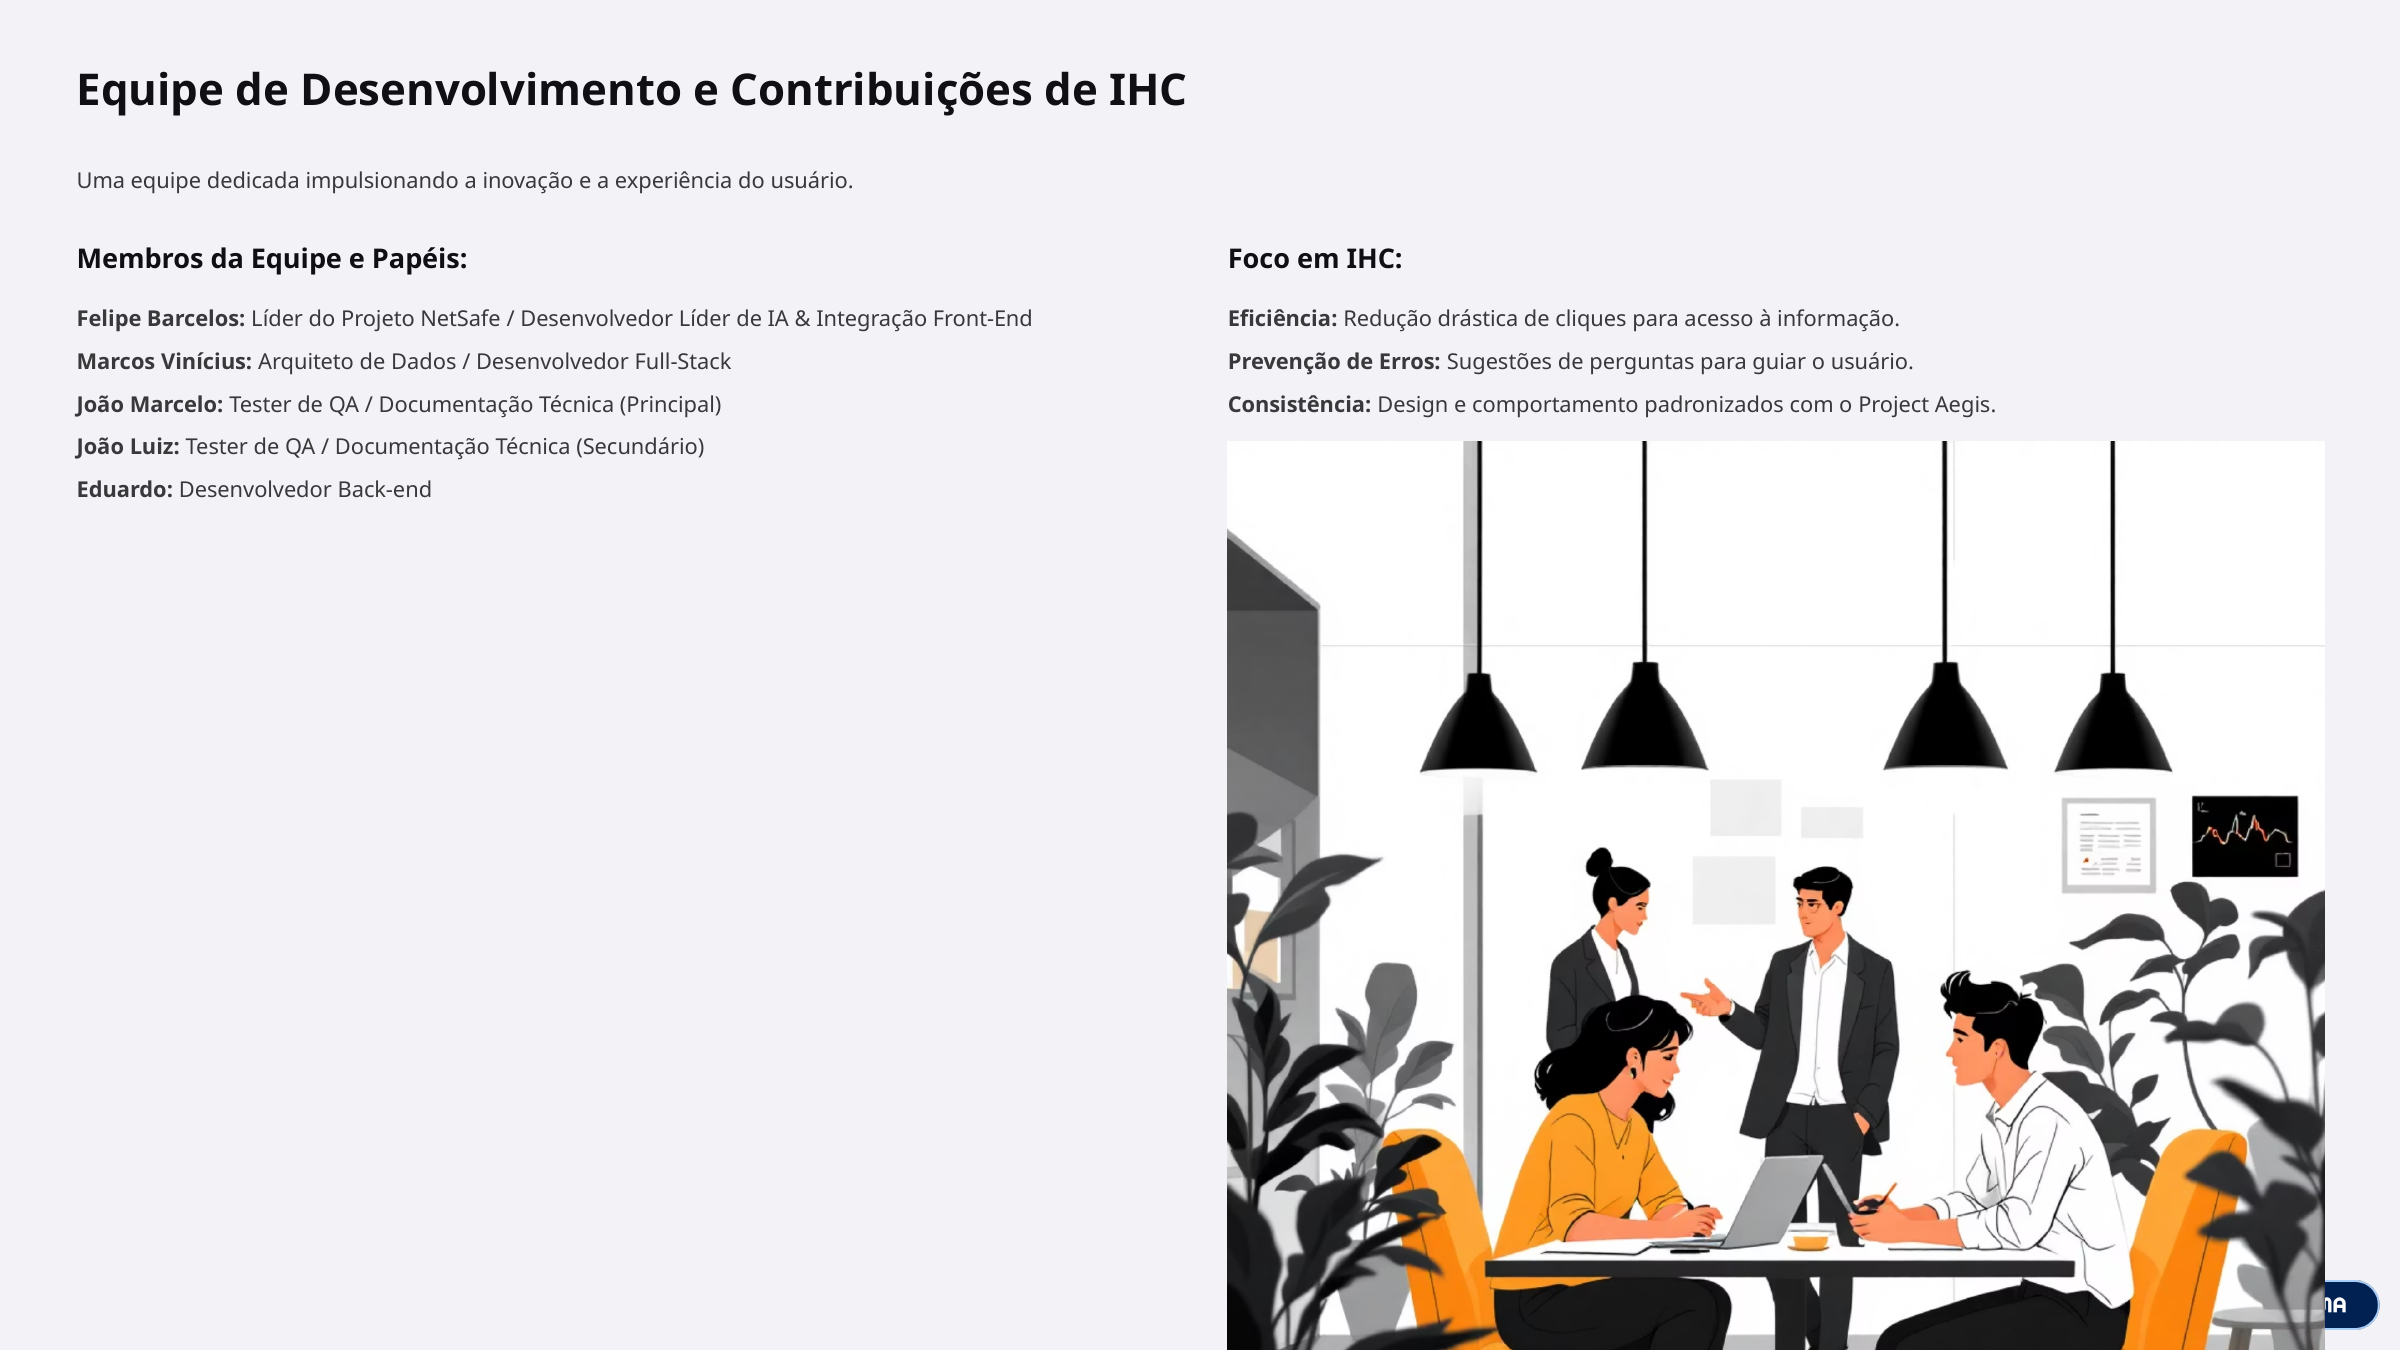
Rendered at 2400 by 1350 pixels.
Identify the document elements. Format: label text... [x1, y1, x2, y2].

text_box Equipe de Desenvolvimento e Contribuições de IHC [76, 60, 1117, 115]
text_box Foco em IHC: [1227, 240, 1502, 275]
text_box Uma equipe dedicada impulsionando a inovação e a experiência do usuário. [76, 158, 2324, 194]
picture [1227, 441, 2389, 1350]
text_box Felipe Barcelos: Líder do Projeto NetSafe / Desenvolvedor Líder de IA & Integração Front-End [76, 296, 1174, 332]
text_box Consistência: Design e comportamento padronizados com o Project Aegis. [1227, 382, 2325, 418]
text_box João Luiz: Tester de QA / Documentação Técnica (Secundário) [76, 424, 1174, 460]
text_box Eduardo: Desenvolvedor Back-end [76, 467, 1174, 503]
text_box Prevenção de Erros: Sugestões de perguntas para guiar o usuário. [1227, 339, 2325, 375]
text_box Eficiência: Redução drástica de cliques para acesso à informação. [1227, 296, 2325, 332]
text_box Membros da Equipe e Papéis: [76, 240, 446, 275]
text_box Marcos Vinícius: Arquiteto de Dados / Desenvolvedor Full-Stack [76, 339, 1174, 375]
text_box João Marcelo: Tester de QA / Documentação Técnica (Principal) [76, 382, 1174, 418]
